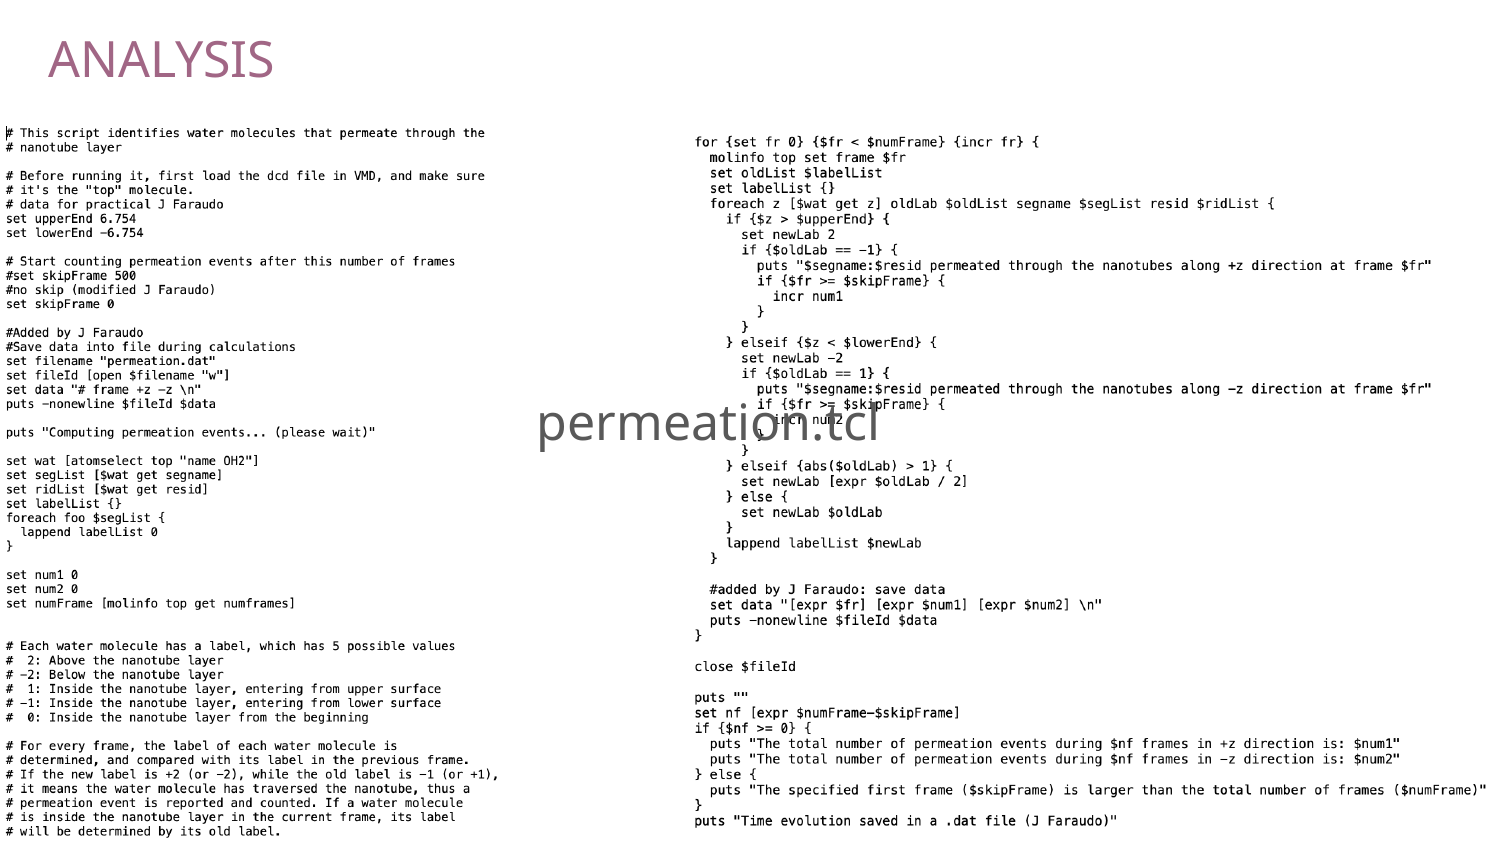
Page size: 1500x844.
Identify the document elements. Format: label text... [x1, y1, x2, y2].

text_box permeation.tcl [549, 375, 682, 466]
title ANALYSIS [0, 12, 1459, 137]
picture [0, 126, 546, 844]
picture [687, 126, 1500, 844]
